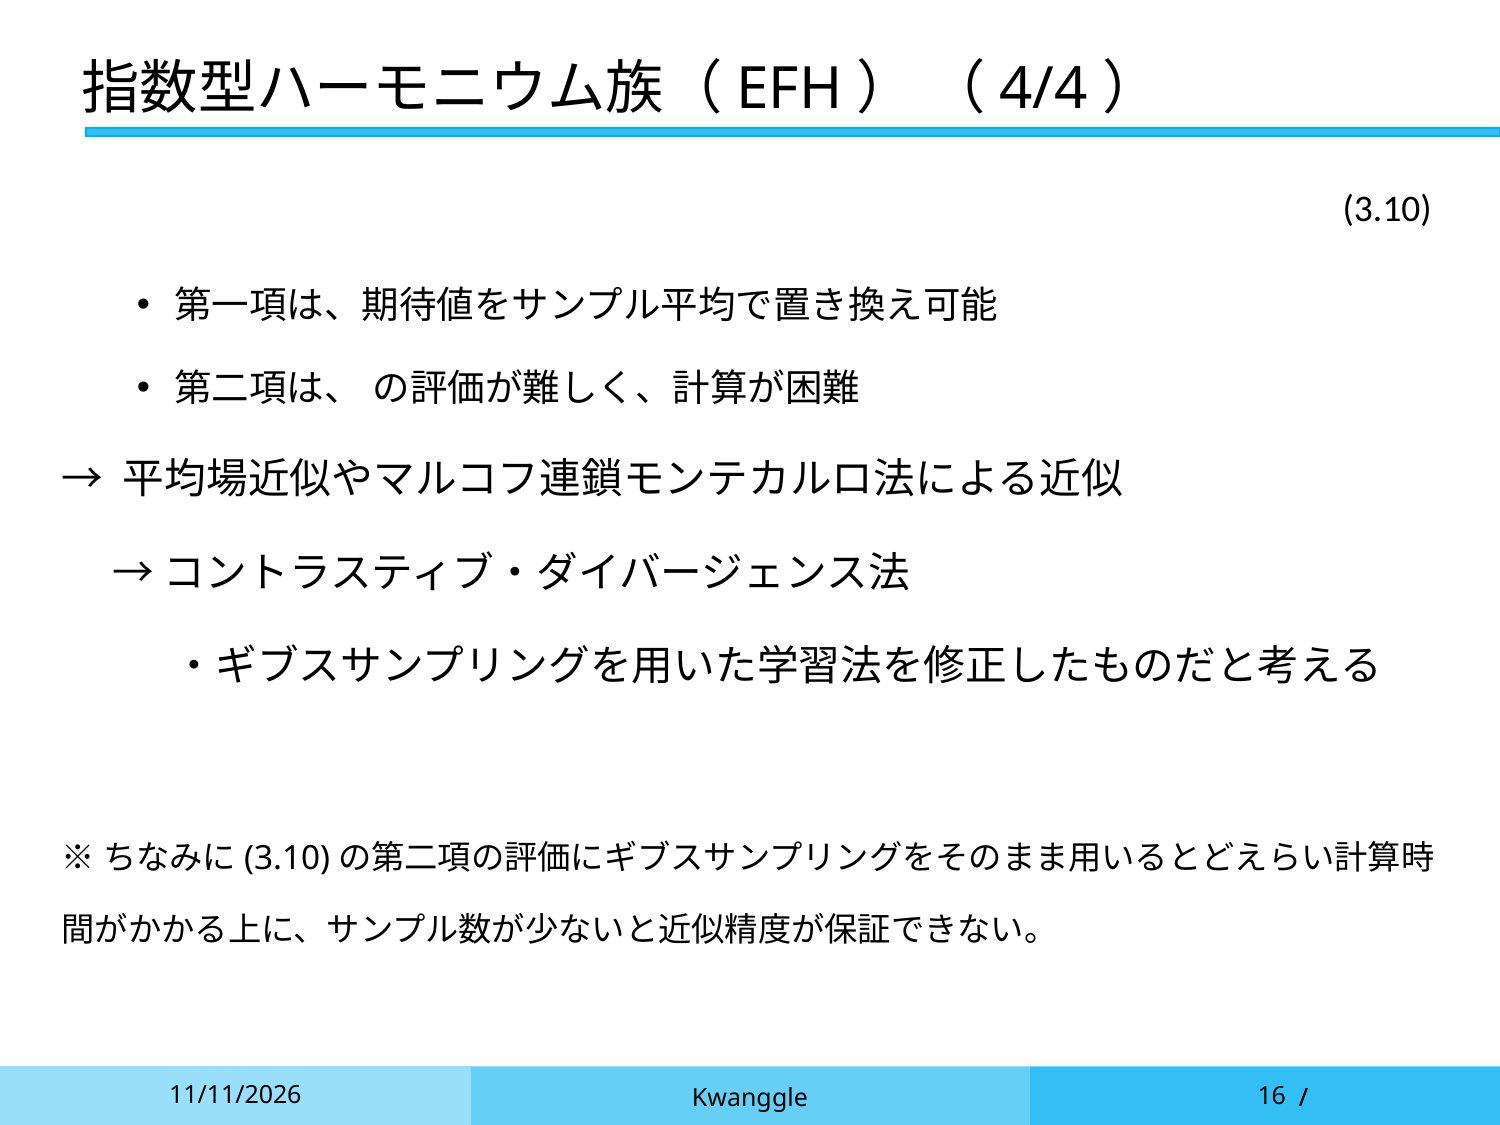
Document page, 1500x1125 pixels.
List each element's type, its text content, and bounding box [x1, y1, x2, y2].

title 指数型ハーモニウム族（EFH） （4/4） [66, 23, 1361, 155]
text_box (3.10) [1327, 176, 1462, 237]
slide_number 16 [1228, 1066, 1302, 1125]
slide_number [66, 1065, 405, 1125]
footer Kwanggle [496, 1066, 1004, 1125]
